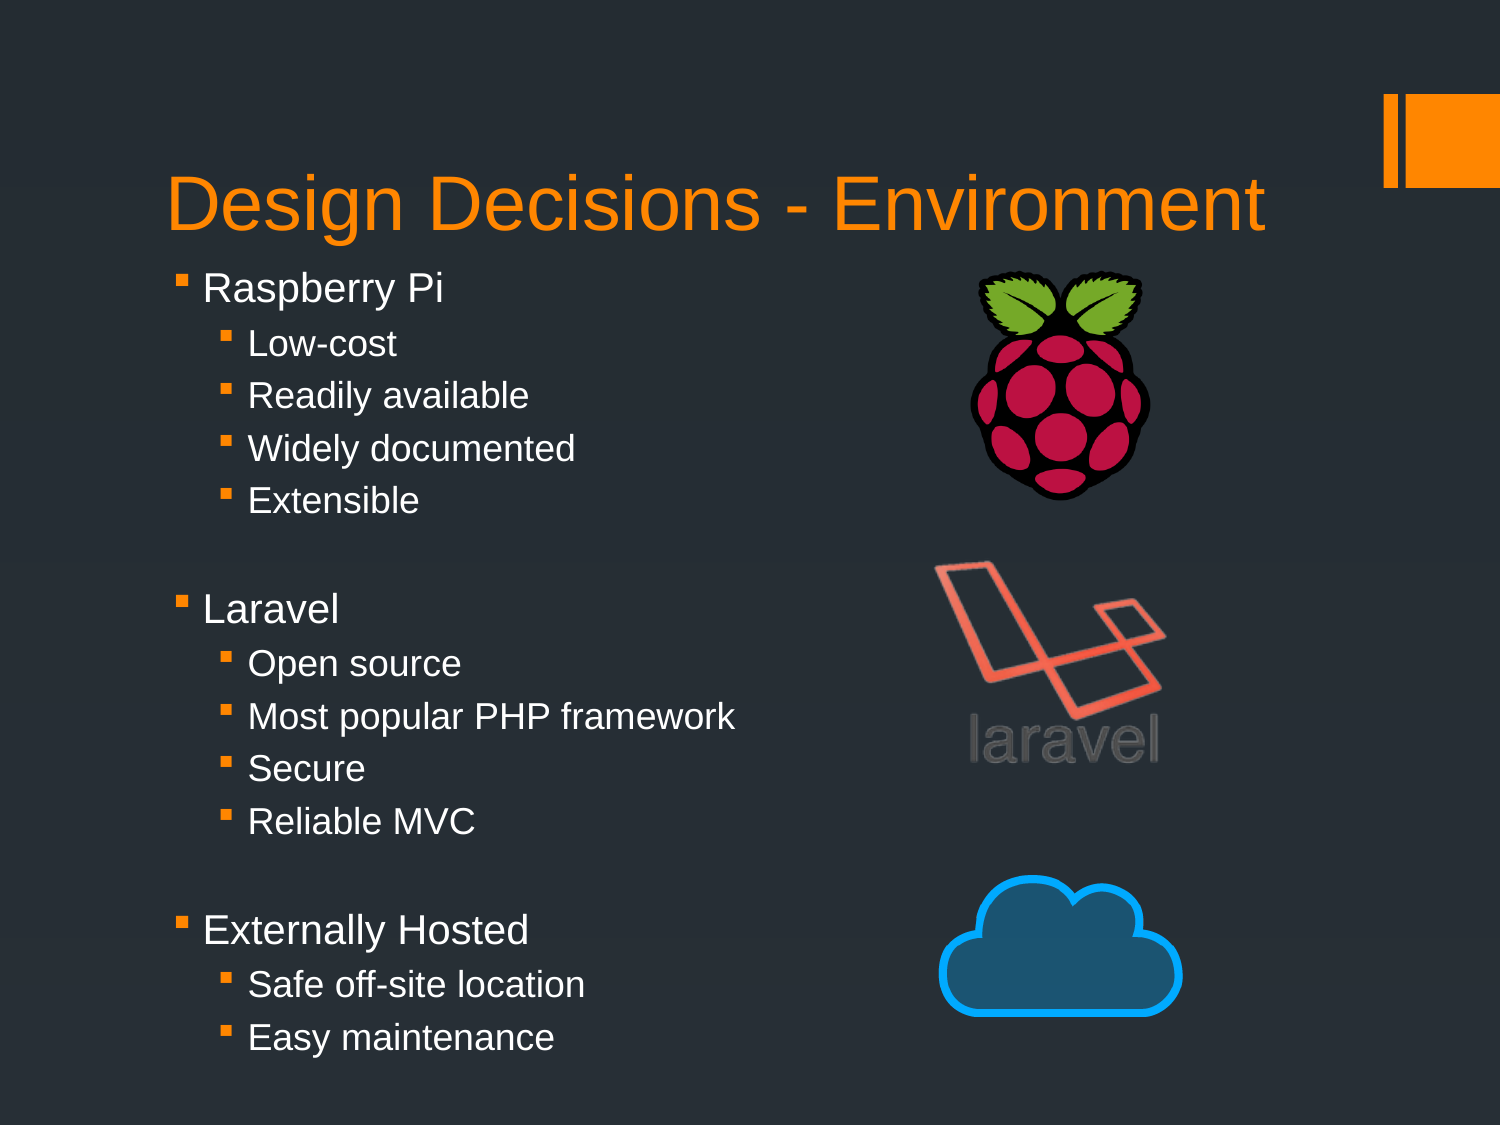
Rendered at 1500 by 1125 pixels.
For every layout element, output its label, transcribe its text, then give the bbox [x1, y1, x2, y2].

picture [903, 510, 1217, 1071]
title Design Decisions - Environment [150, 64, 1350, 253]
list Raspberry Pi Low-cost Readily available Widely documented Extensible Laravel Open source Most popular PHP framework Secure Reliable MVC Externally Hosted Safe off-site location Easy maintenance [150, 253, 1350, 1071]
picture [968, 270, 1152, 502]
